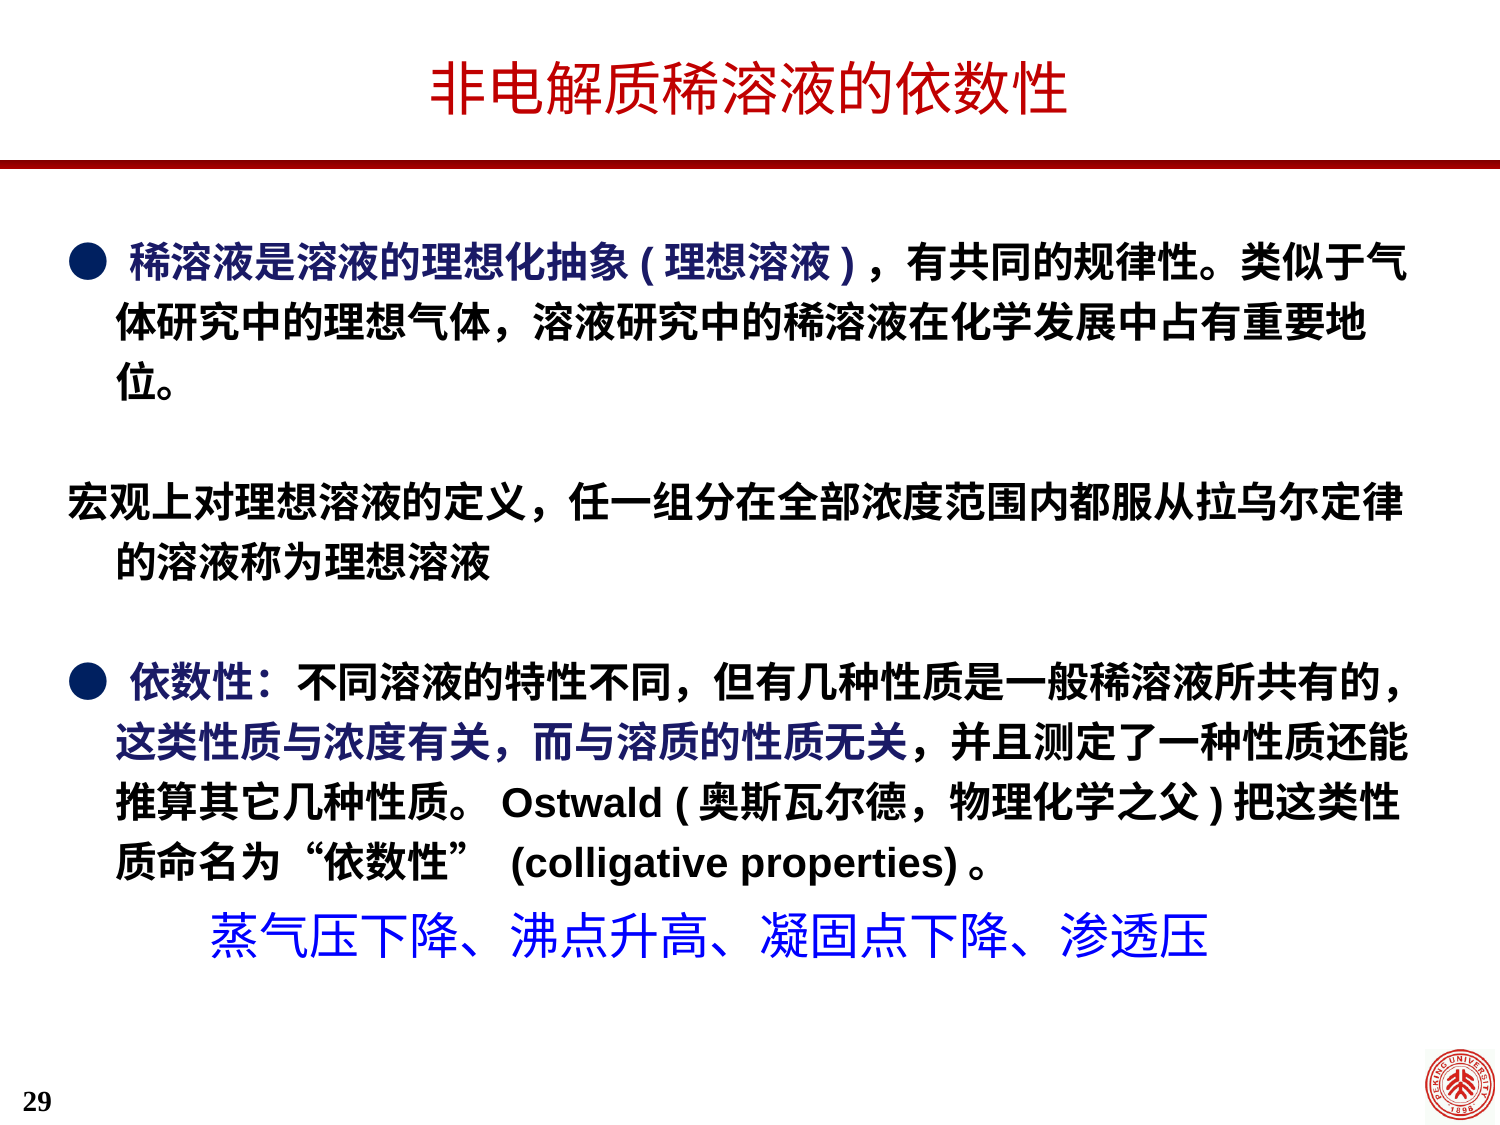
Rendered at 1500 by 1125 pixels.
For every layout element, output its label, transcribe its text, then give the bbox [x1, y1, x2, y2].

text_box ● 稀溶液是溶液的理想化抽象(理想溶液)，有共同的规律性。类似于气体研究中的理想气体，溶液研究中的稀溶液在化学发展中占有重要地位。 宏观上对理想溶液的定义，任一组分在全部浓度范围内都服从拉乌尔定律的溶液称为理想溶液 ● 依数性：不同溶液的特性不同，但有几种性质是一般稀溶液所共有的，这类性质与浓度有关，而与溶质的性质无关，并且测定了一种性质还能推算其它几种性质。Ostwald (奥斯瓦尔德，物理化学之父)把这类性质命名为“依数性” (colligative properties)。 [53, 218, 1450, 953]
footer 29 [0, 1074, 76, 1113]
text_box 非电解质稀溶液的依数性 [413, 30, 1179, 130]
text_box [0, 160, 1500, 169]
picture [1425, 1049, 1495, 1125]
text_box 蒸气压下降、沸点升高、凝固点下降、渗透压 [194, 896, 1343, 972]
